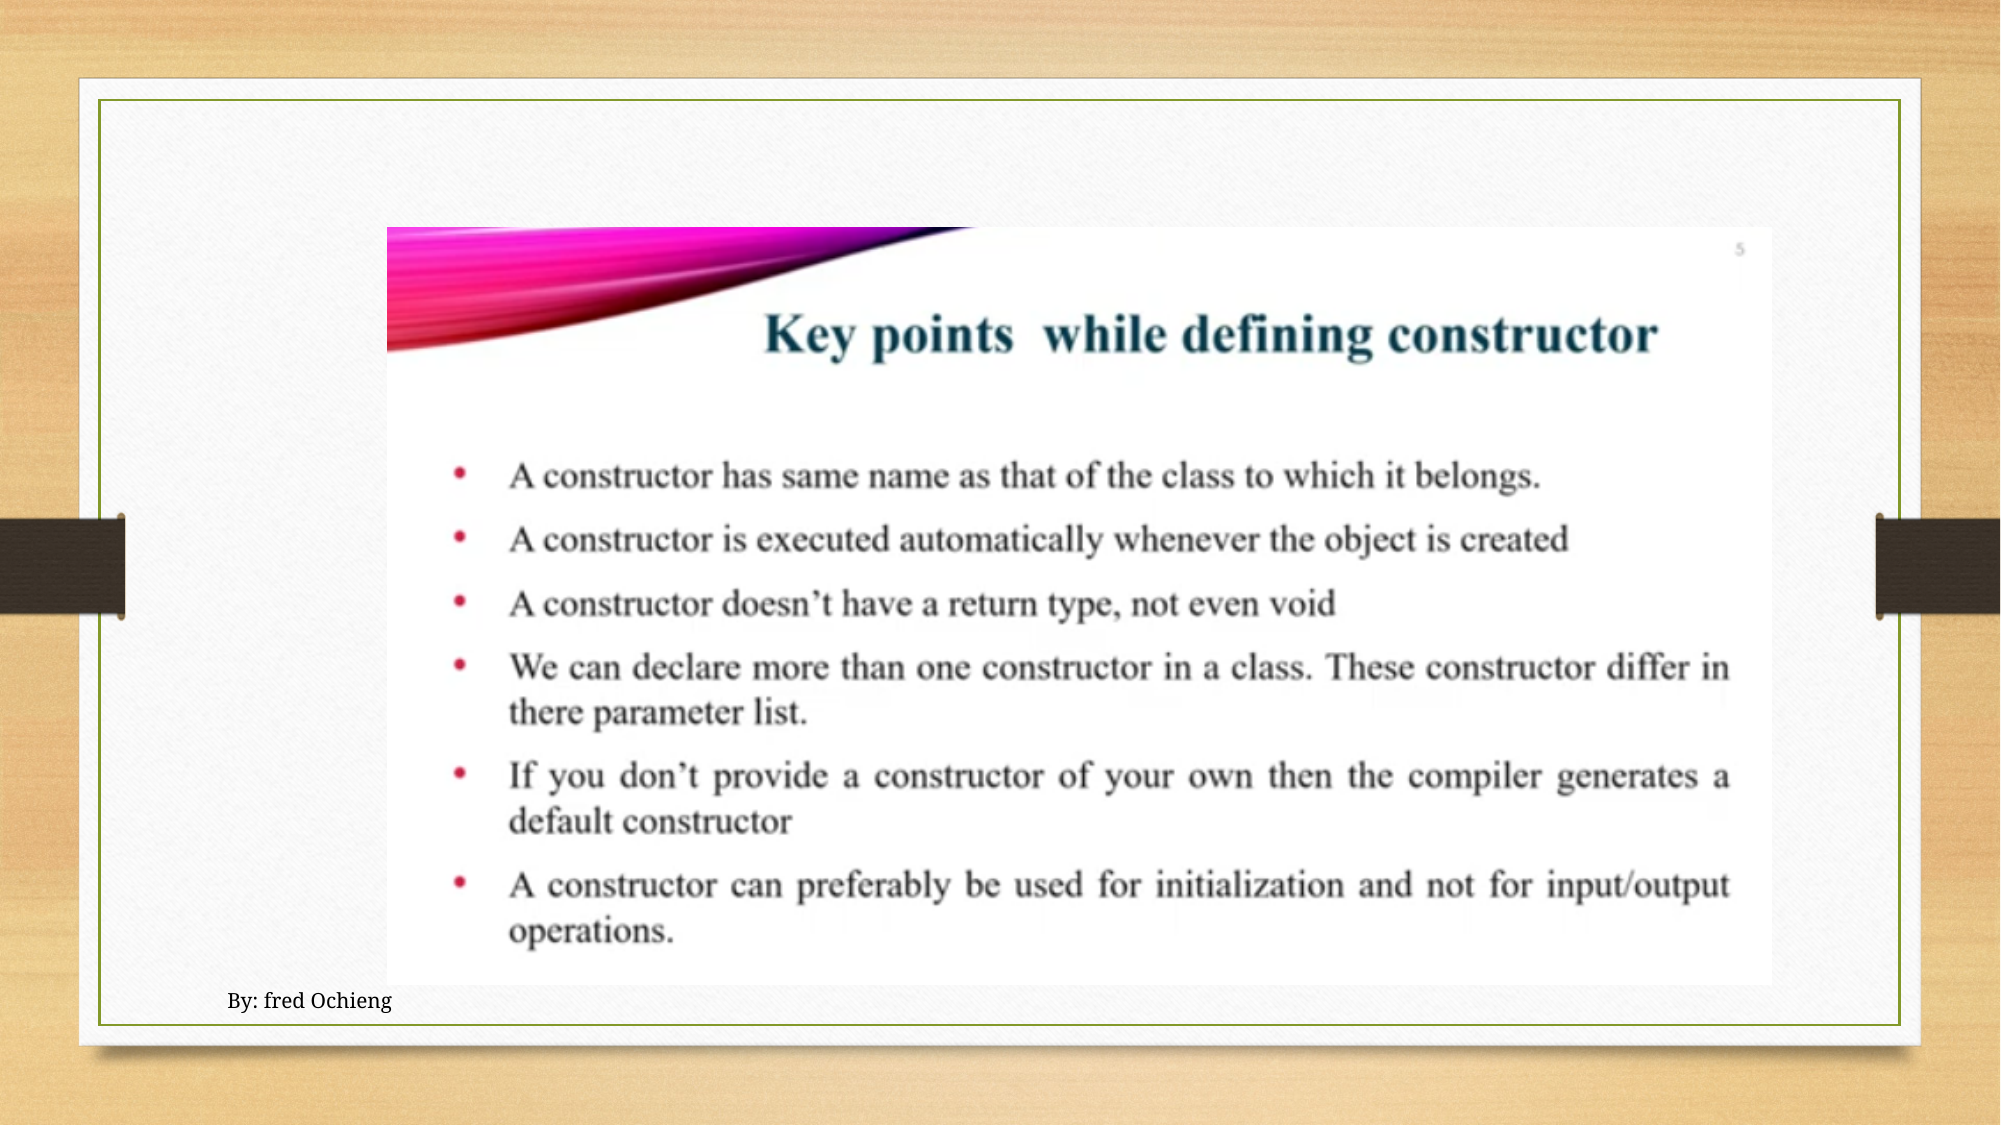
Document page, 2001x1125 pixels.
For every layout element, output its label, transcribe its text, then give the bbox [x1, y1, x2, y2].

footer By: fred Ochieng [212, 979, 1411, 1025]
picture [0, 0, 2001, 1125]
